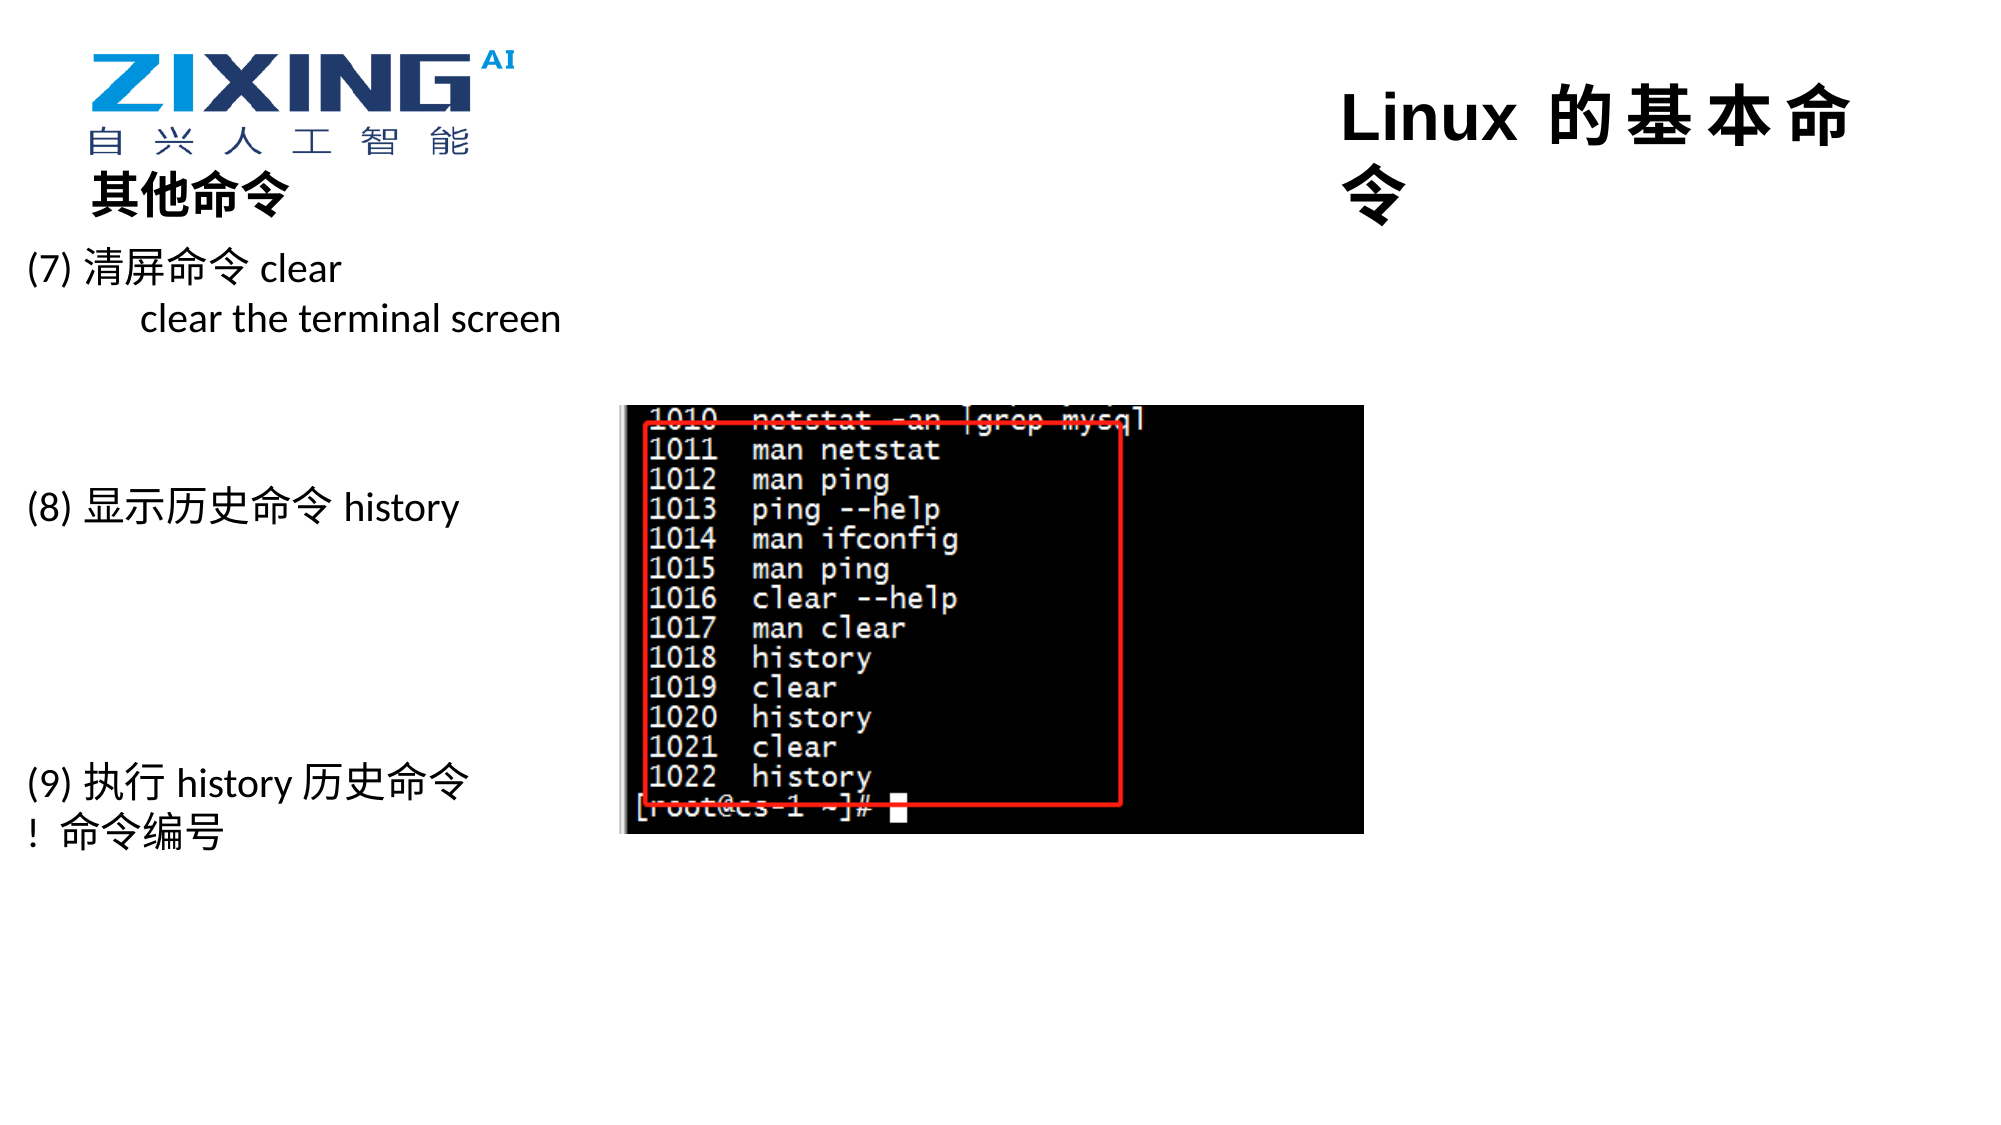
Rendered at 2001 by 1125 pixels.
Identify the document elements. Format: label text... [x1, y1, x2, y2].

picture [589, 405, 1364, 834]
picture [90, 50, 514, 155]
text_box (8)显示历史命令history [11, 472, 589, 537]
text_box (7)清屏命令clear clear the terminal screen [11, 233, 763, 349]
text_box Linux的基本命令 [1325, 66, 1868, 161]
text_box (9)执行history历史命令 ! 命令编号 [11, 748, 763, 864]
text_box 其他命令 [75, 155, 306, 231]
